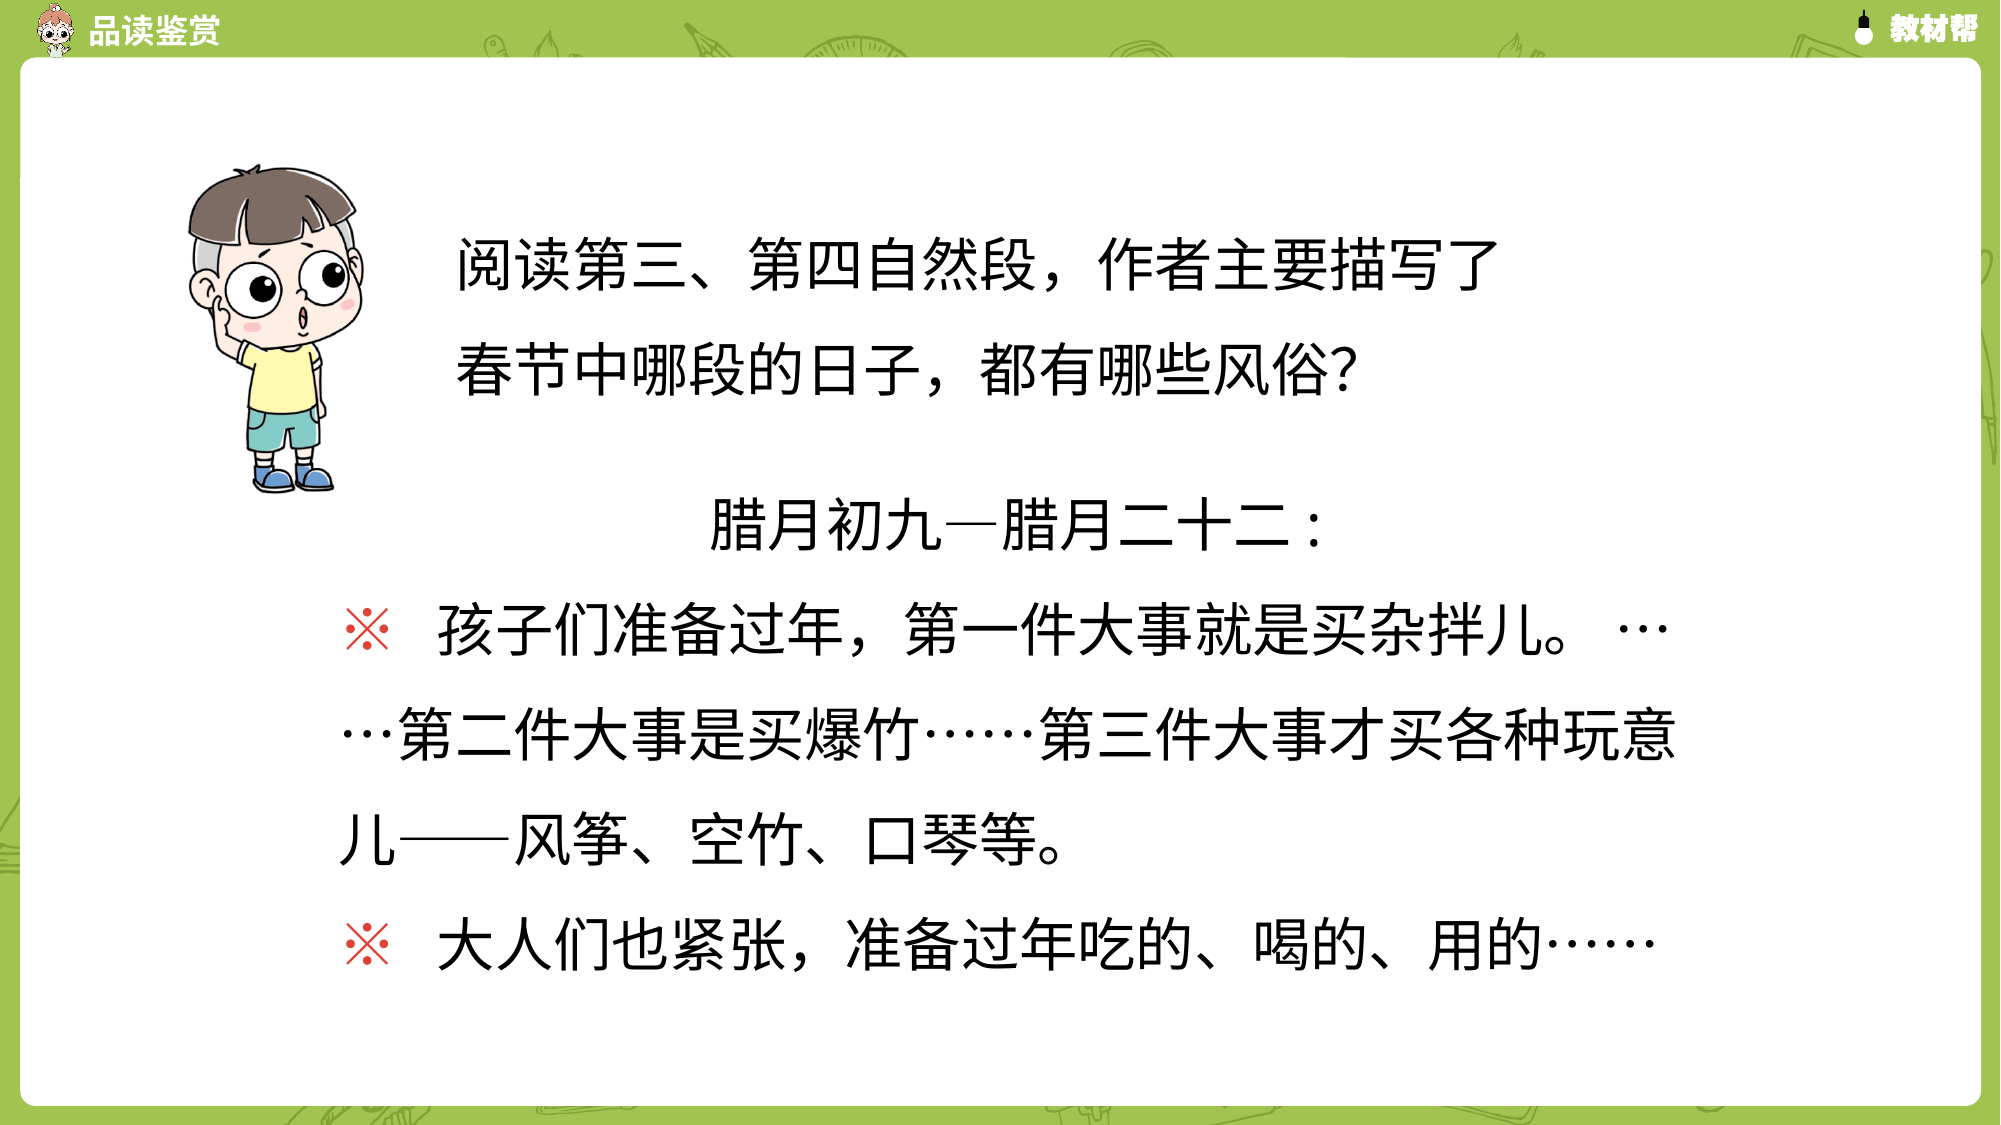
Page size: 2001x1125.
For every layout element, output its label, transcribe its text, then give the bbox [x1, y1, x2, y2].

text_box 腊月初九―腊月二十二: ※ 孩子们准备过年，第一件大事就是买杂拌儿。 ……第二件大事是买爆竹……第三件大事才买各种玩意儿——风筝、空竹、口琴等。 ※ 大人们也紧张，准备过年吃的、喝的、用的…… [297, 450, 1735, 981]
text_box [187, 159, 1559, 495]
picture [36, 1, 75, 58]
